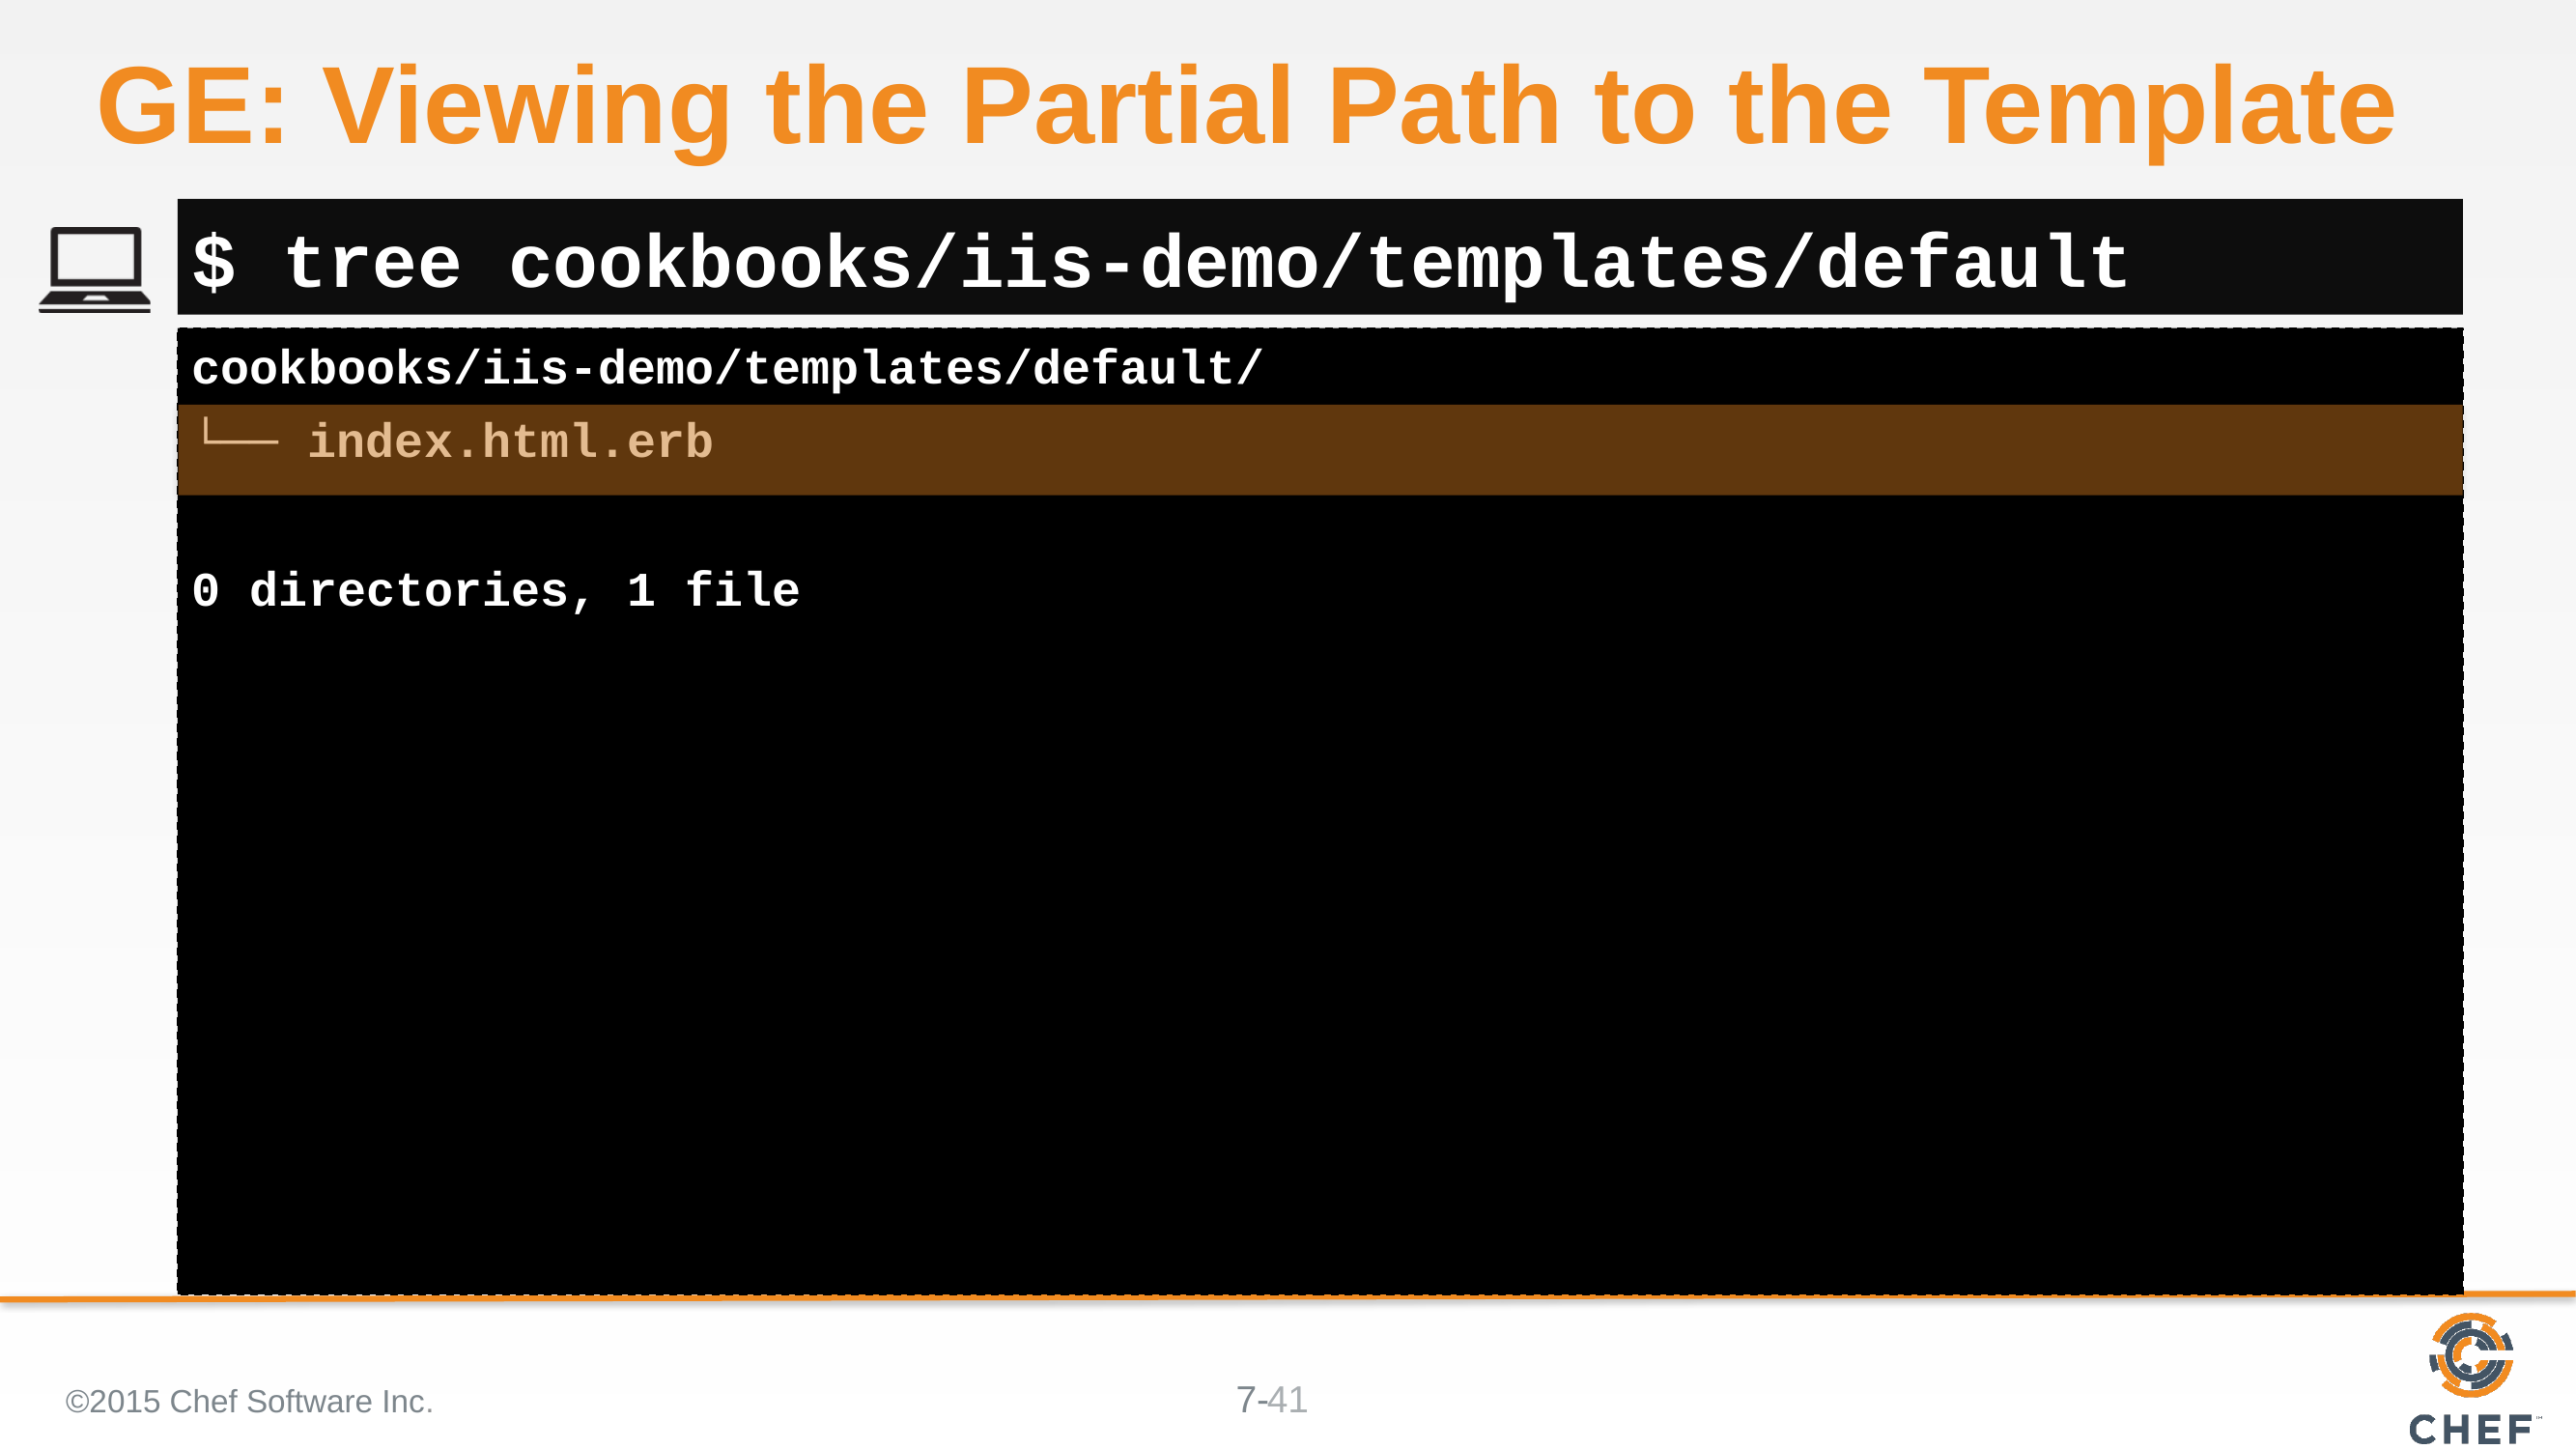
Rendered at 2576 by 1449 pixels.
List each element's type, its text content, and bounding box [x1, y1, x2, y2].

footer ©2015 Chef Software Inc. [51, 1359, 952, 1440]
title GE: Viewing the Partial Path to the Template [96, 48, 2463, 180]
list cookbooks/iis-demo/templates/default/ └── index.html.erb 0 directories, 1 file [177, 327, 2464, 406]
list cookbooks/iis-demo/templates/default/ └── index.html.erb 0 directories, 1 file [177, 504, 2464, 1295]
list $ tree cookbooks/iis-demo/templates/default [177, 198, 2463, 315]
picture [2399, 1297, 2550, 1449]
slide_number 41 [998, 1359, 1578, 1437]
text_box [178, 404, 2463, 496]
